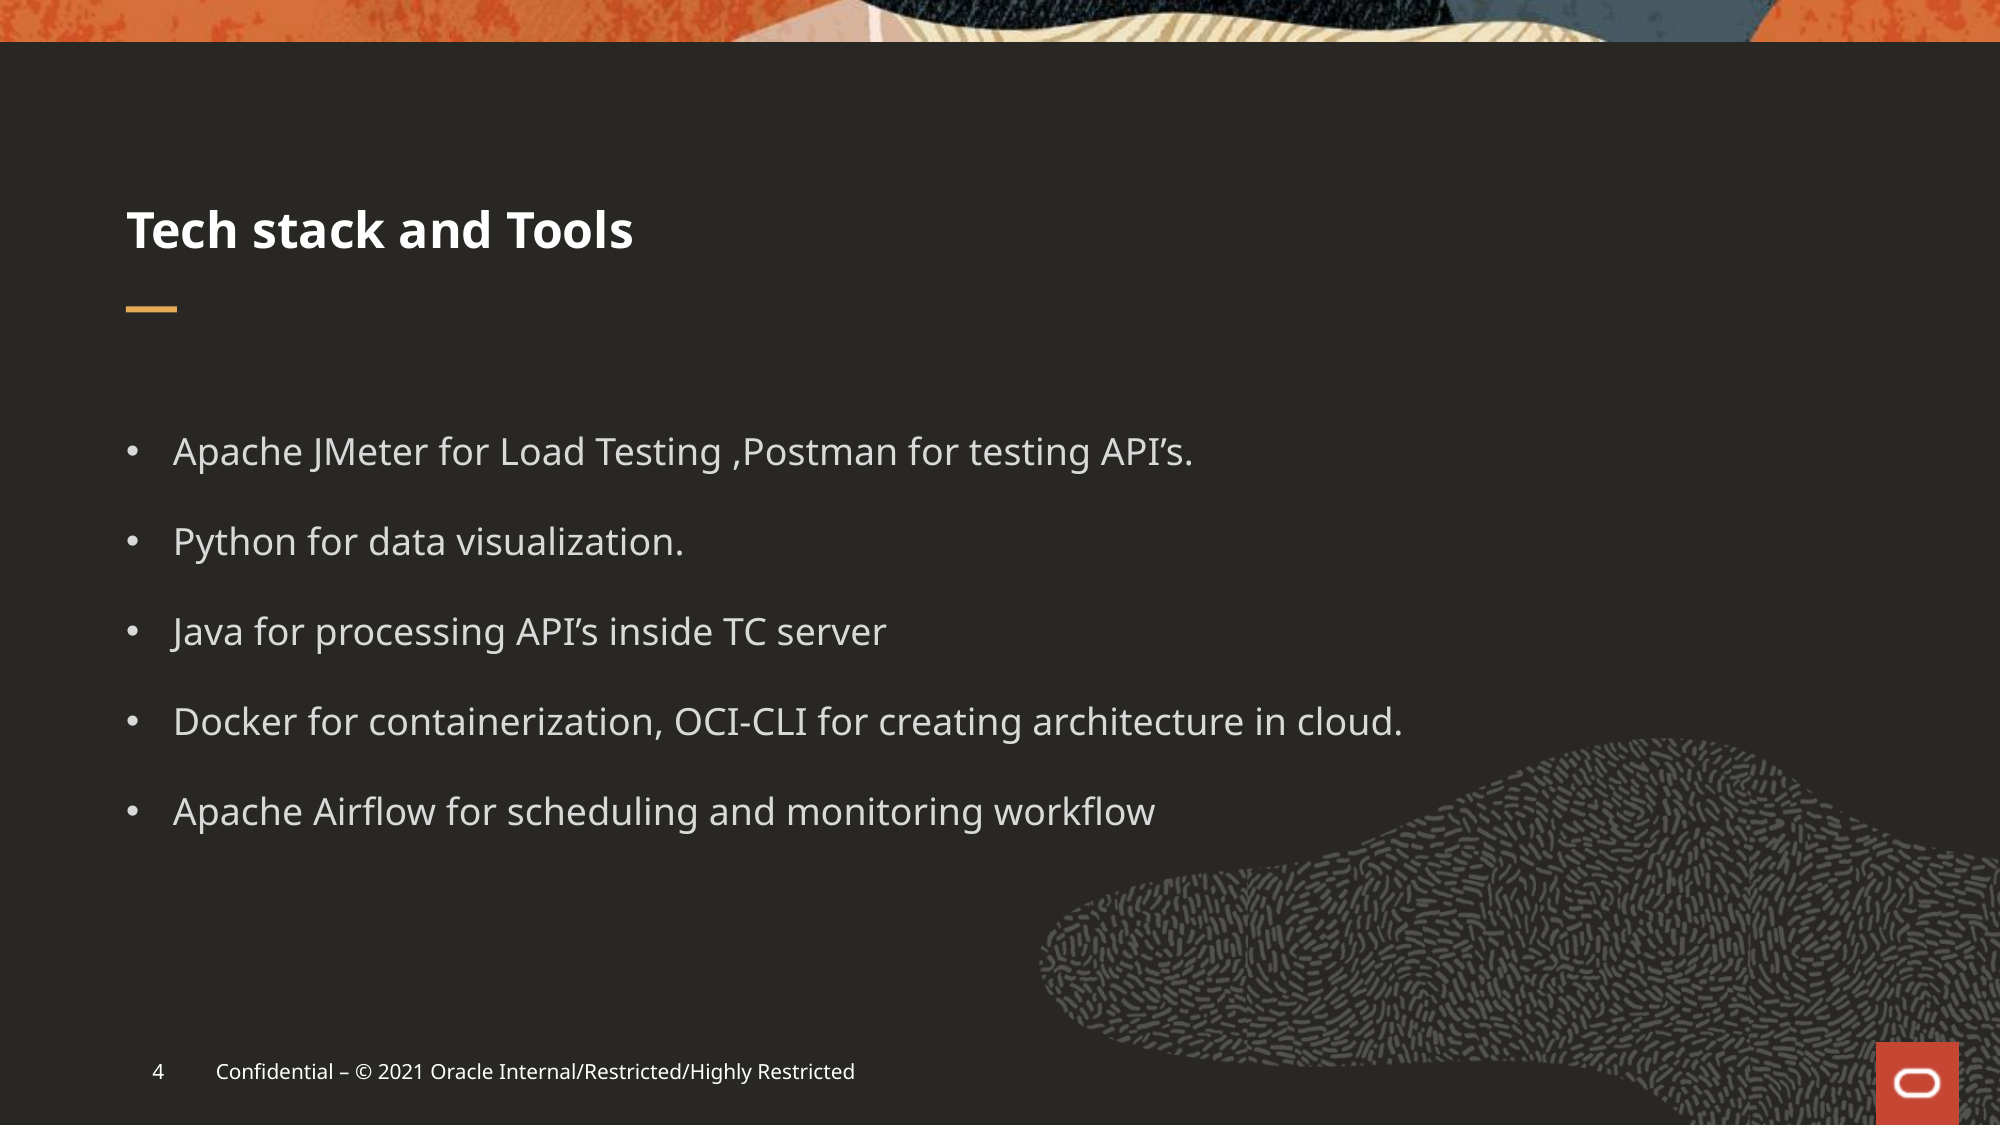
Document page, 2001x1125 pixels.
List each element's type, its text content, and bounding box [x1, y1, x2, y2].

picture [1876, 1042, 1959, 1125]
slide_number 4 [137, 1042, 201, 1103]
footer Confidential – © 2021 Oracle Internal/Restricted/Highly Restricted [201, 1042, 876, 1103]
list Apache JMeter for Load Testing ,Postman for testing API’s. Python for data visualization. Java for processing API’s inside TC server Docker for containerization, OCI-CLI for creating architecture in cloud. Apache Airflow for scheduling and monitoring workflow [126, 375, 1748, 927]
title Tech stack and Tools [126, 128, 1748, 267]
picture [0, 0, 2000, 42]
